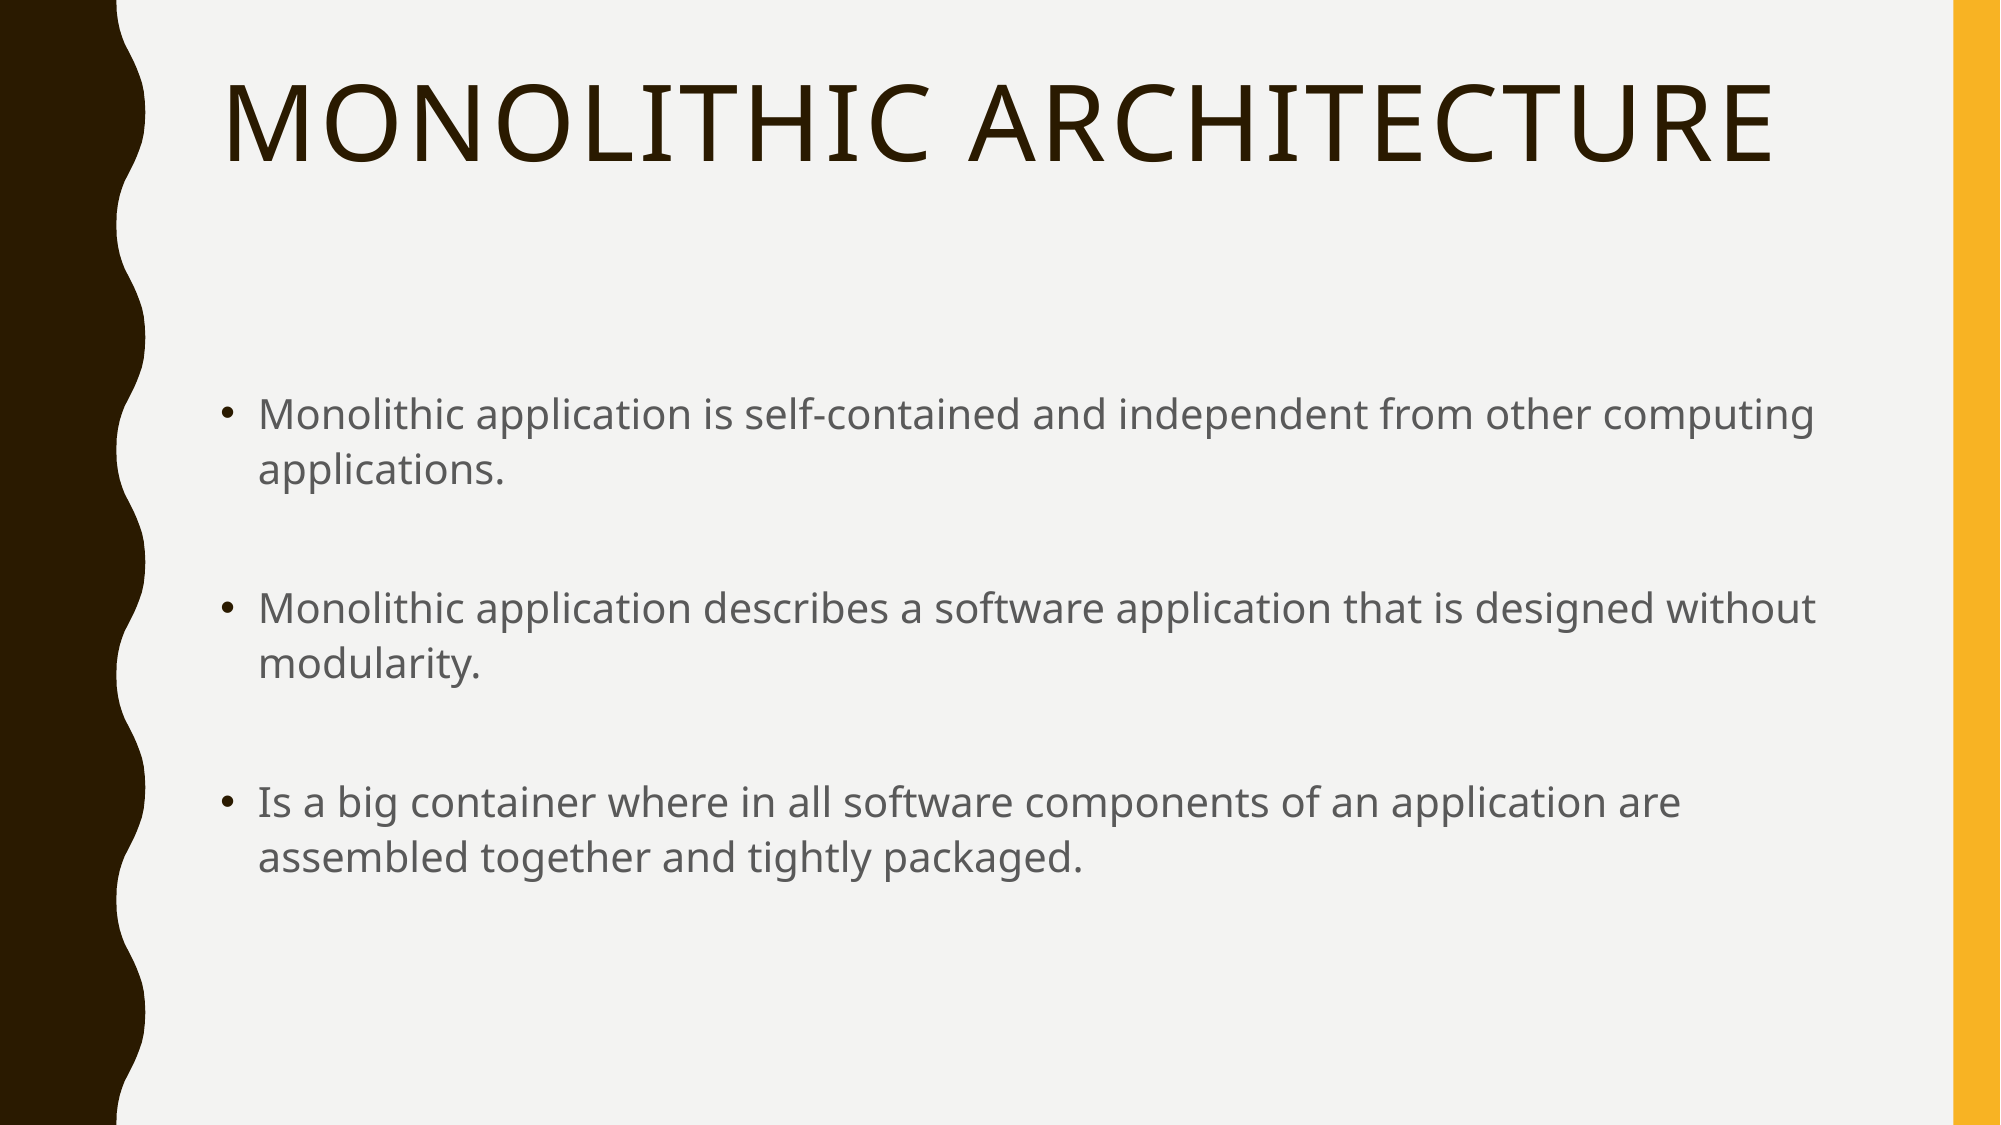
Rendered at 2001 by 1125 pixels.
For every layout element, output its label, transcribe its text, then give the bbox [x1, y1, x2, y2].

list Monolithic application is self-contained and independent from other computing applications. Monolithic application describes a software application that is designed without modularity. Is a big container where in all software components of an application are assembled together and tightly packaged. [205, 375, 1875, 965]
title MONOLITHIC ARCHITECTURE [205, 62, 1875, 308]
